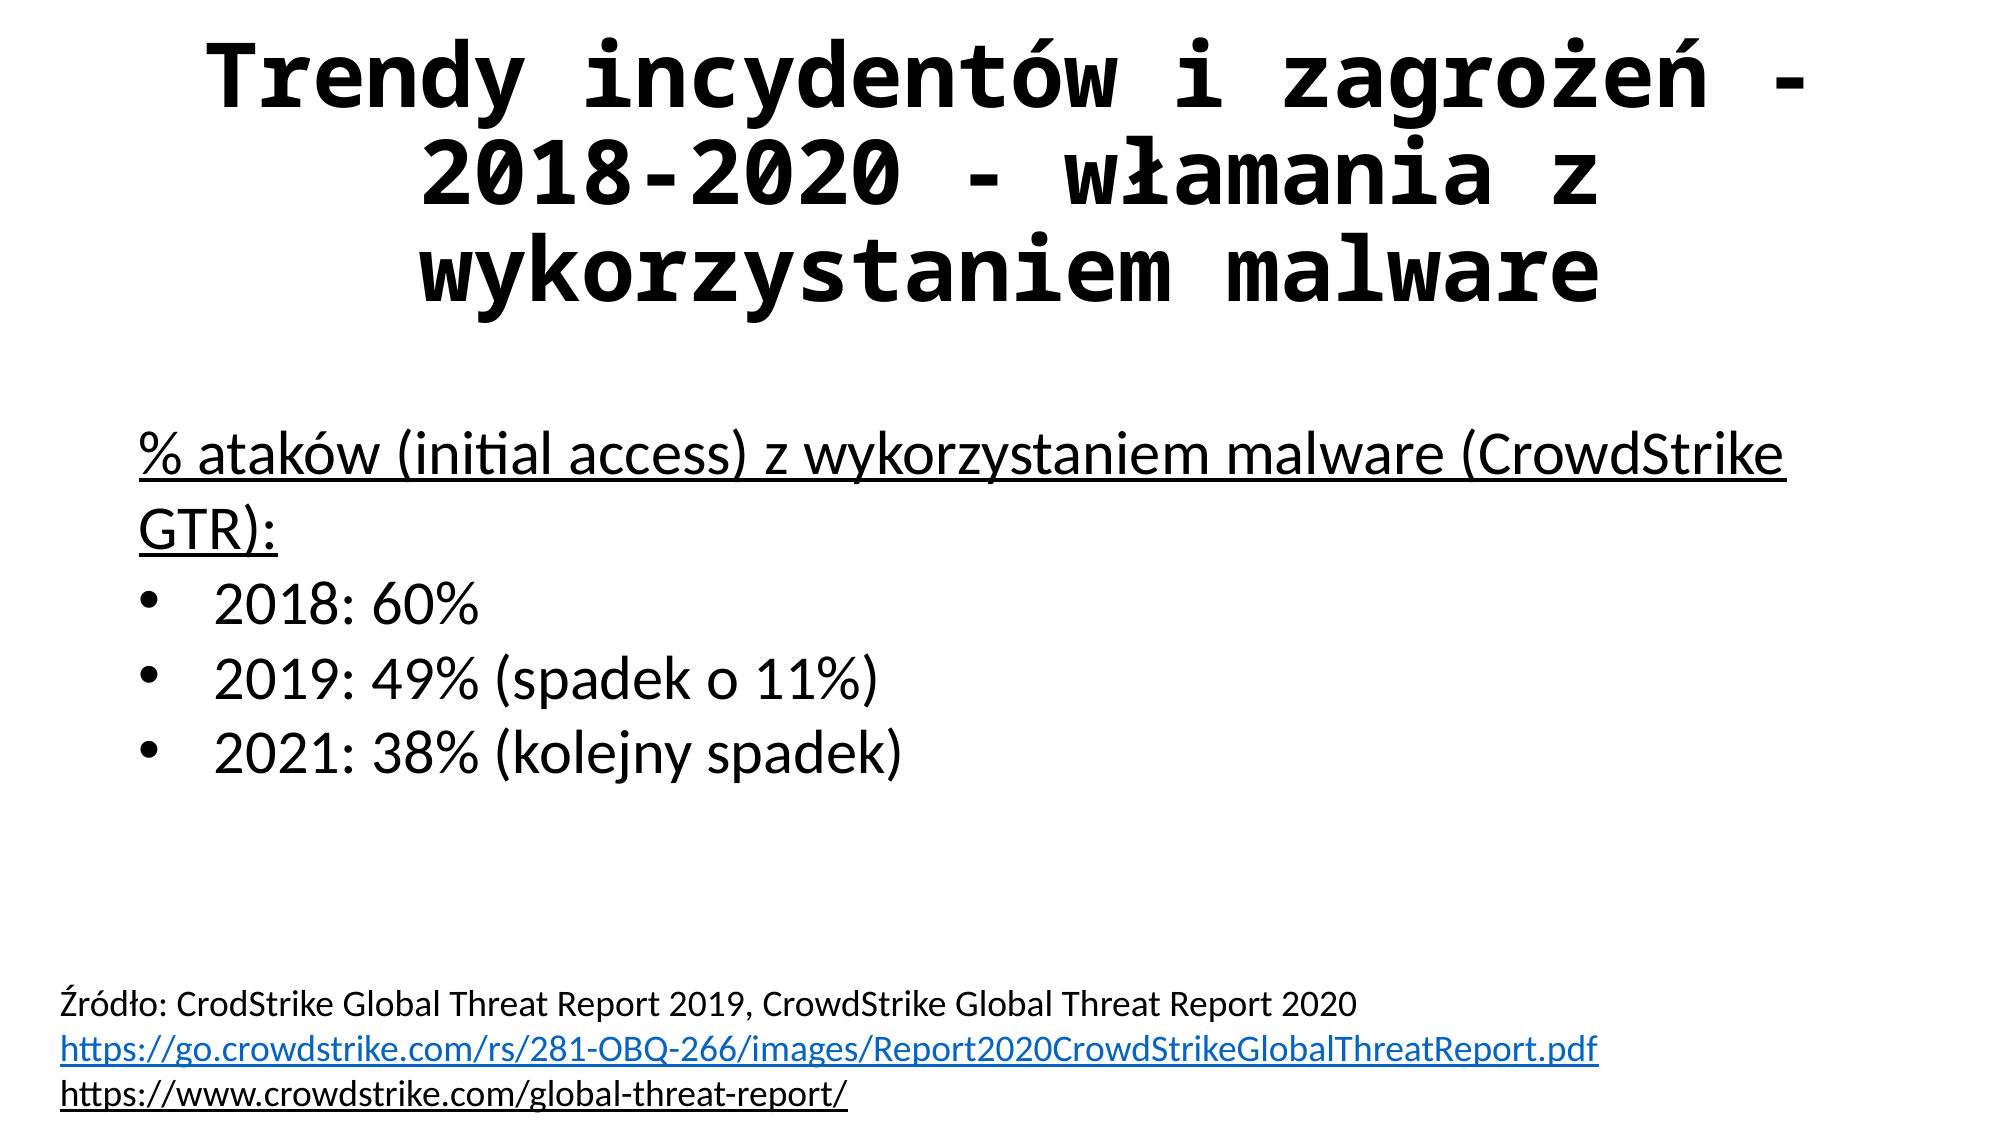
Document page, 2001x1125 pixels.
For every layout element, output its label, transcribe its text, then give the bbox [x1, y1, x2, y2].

text_box % ataków (initial access) z wykorzystaniem malware (CrowdStrike GTR): 2018: 60% 2019: 49% (spadek o 11%) 2021: 38% (kolejny spadek) [124, 404, 1817, 839]
text_box Źródło: CrodStrike Global Threat Report 2019, CrowdStrike Global Threat Report 2020 https://go.crowdstrike.com/rs/281-OBQ-266/images/Report2020CrowdStrikeGlobalThreatReport.pdf https://www.crowdstrike.com/global-threat-report/ [45, 971, 1832, 1122]
title Trendy incydentów i zagrożeń - 2018-2020 - włamania z wykorzystaniem malware [45, 21, 1978, 329]
